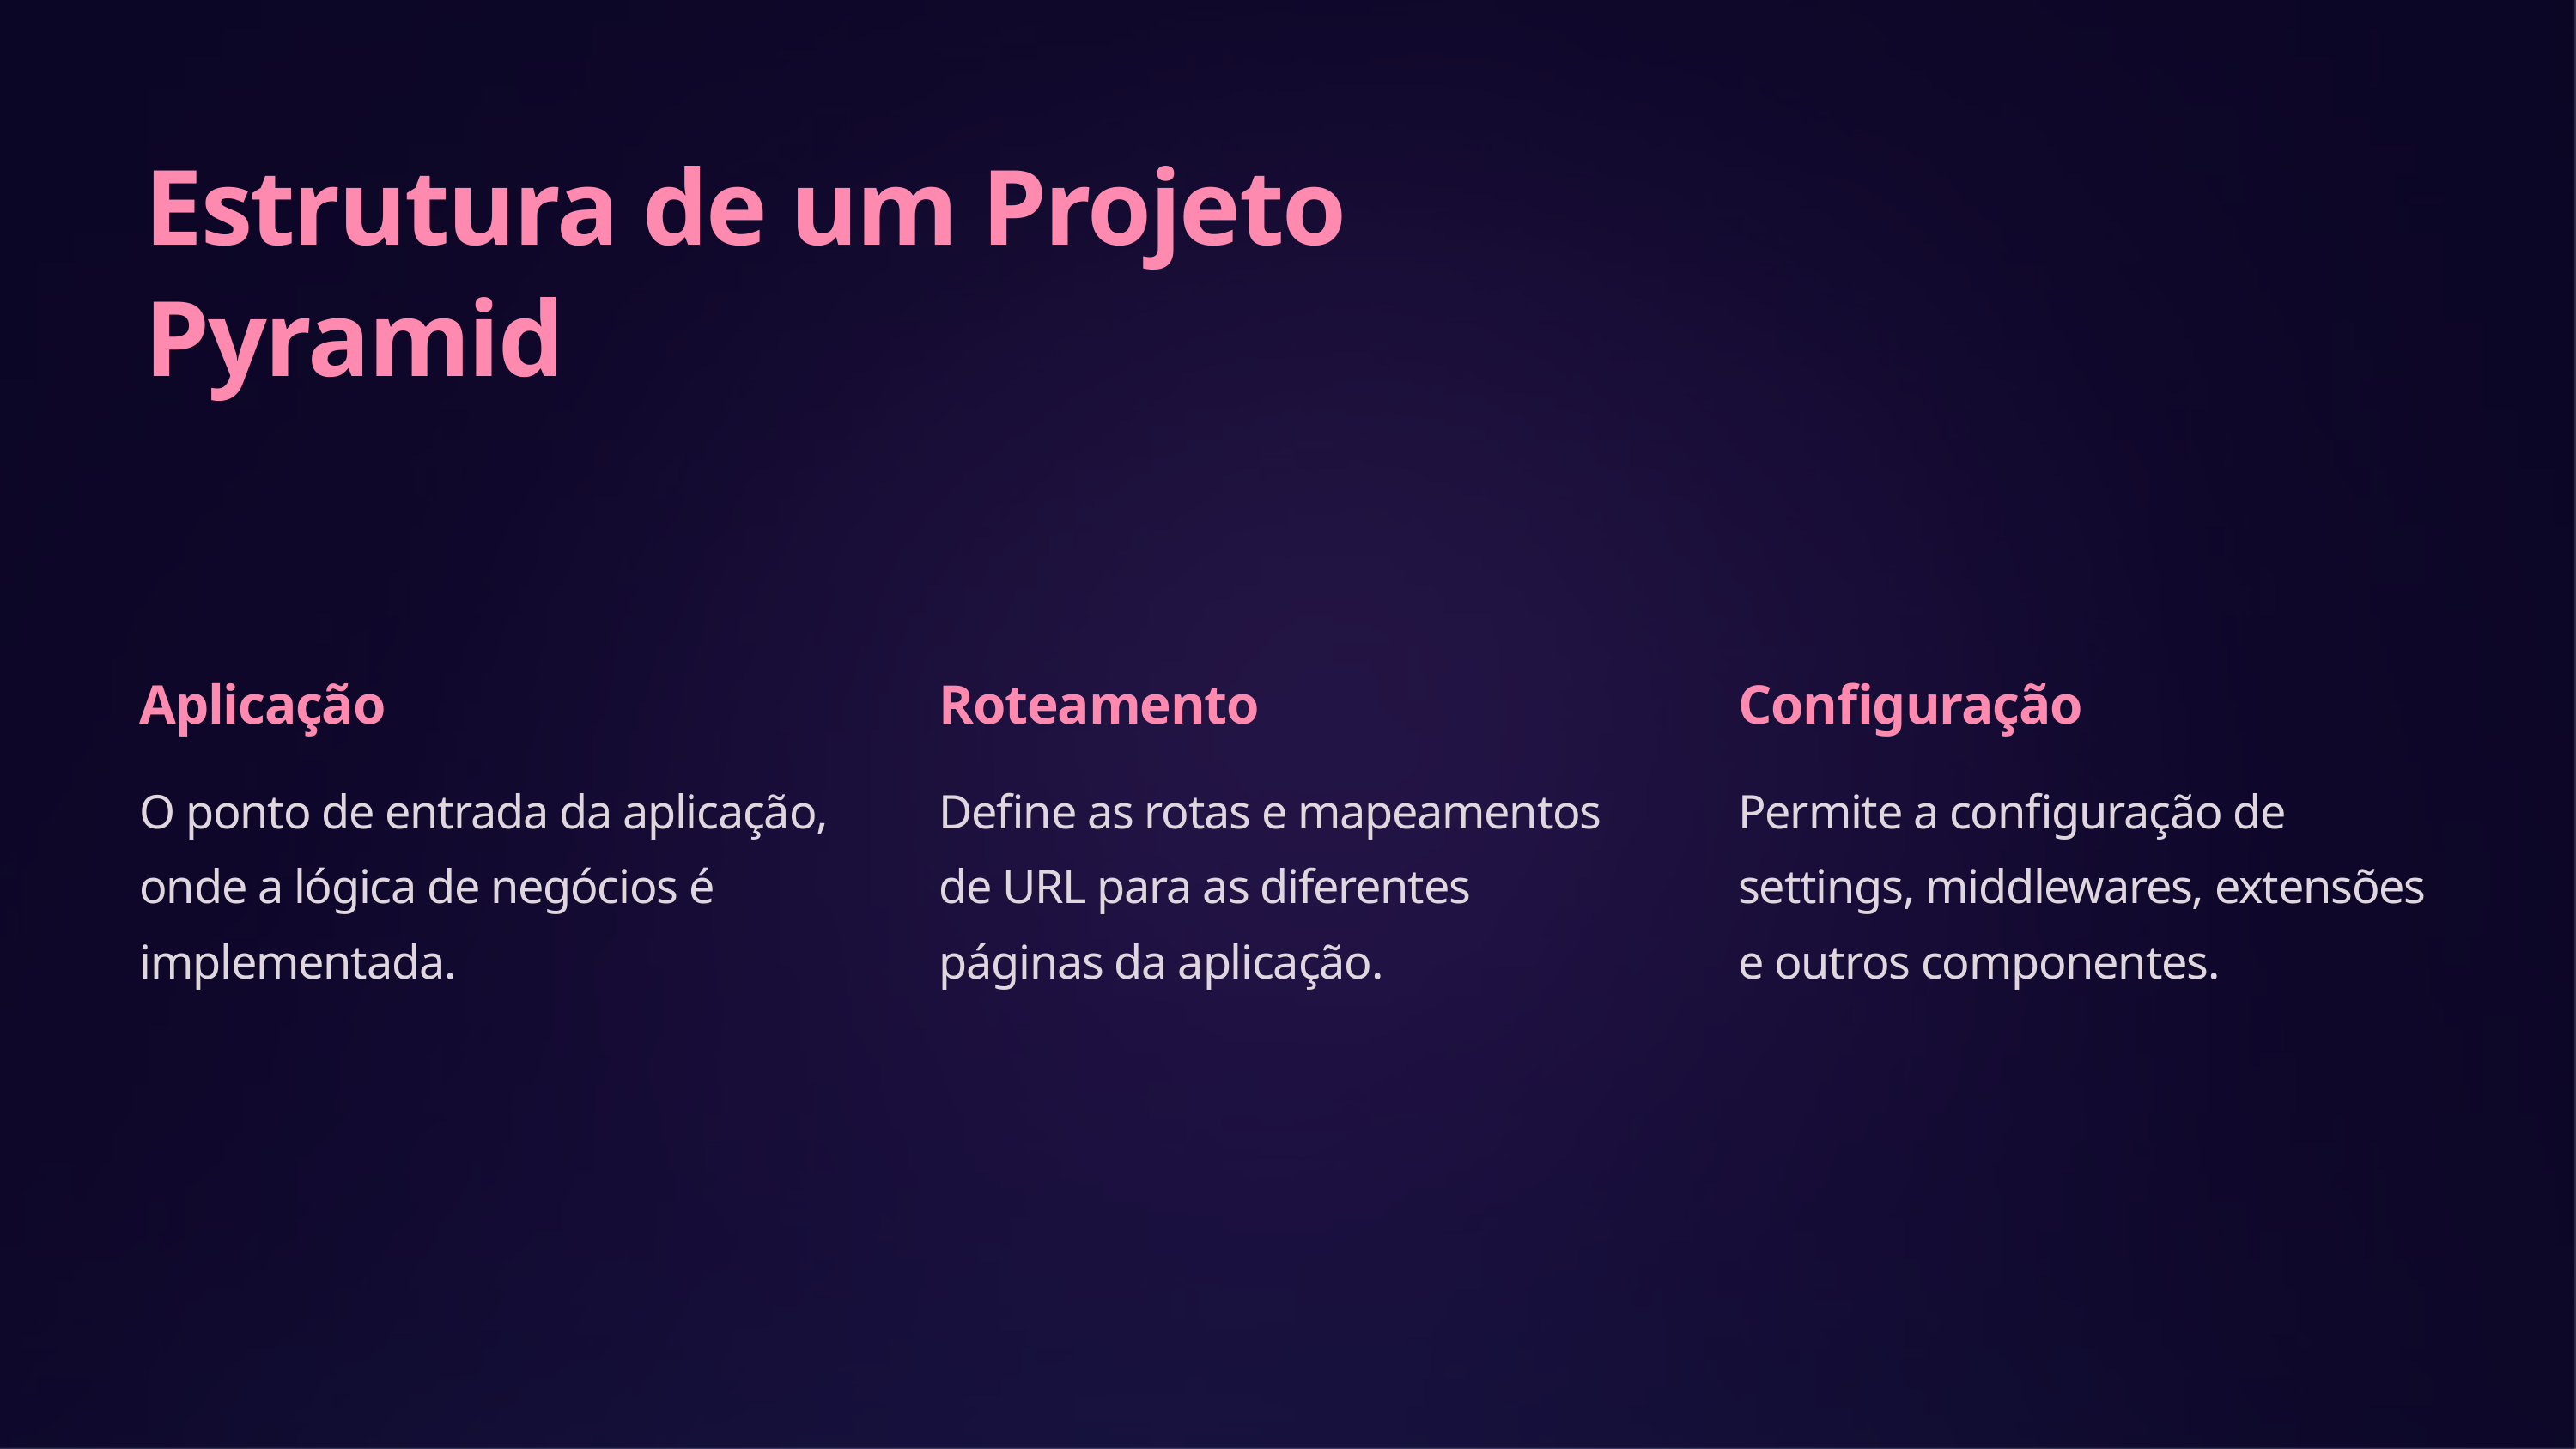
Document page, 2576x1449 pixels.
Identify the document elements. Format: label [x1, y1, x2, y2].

text_box [0, 0, 2576, 1449]
